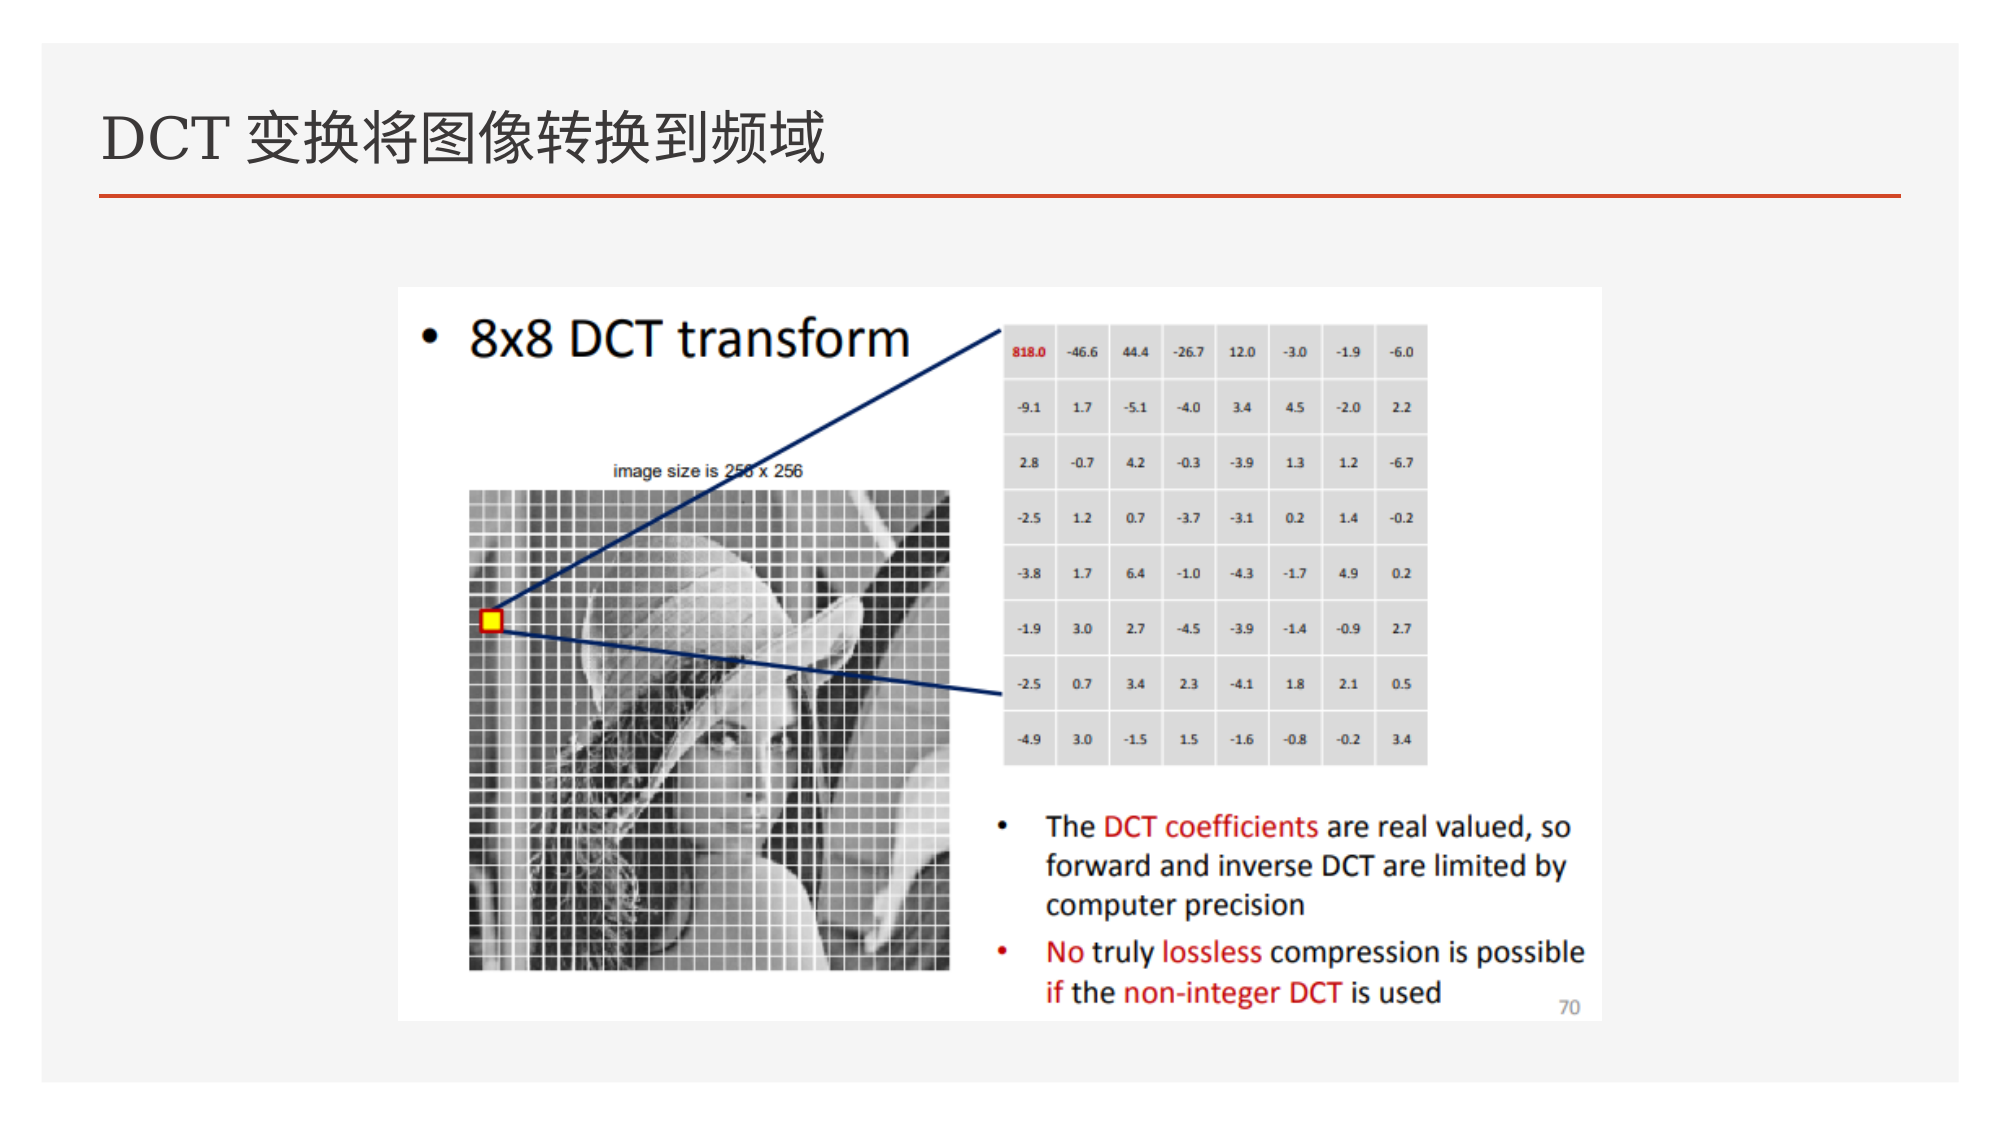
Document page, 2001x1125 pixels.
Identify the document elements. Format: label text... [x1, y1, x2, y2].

picture [397, 287, 1602, 1021]
title DCT变换将图像转换到频域 [85, 73, 1214, 179]
